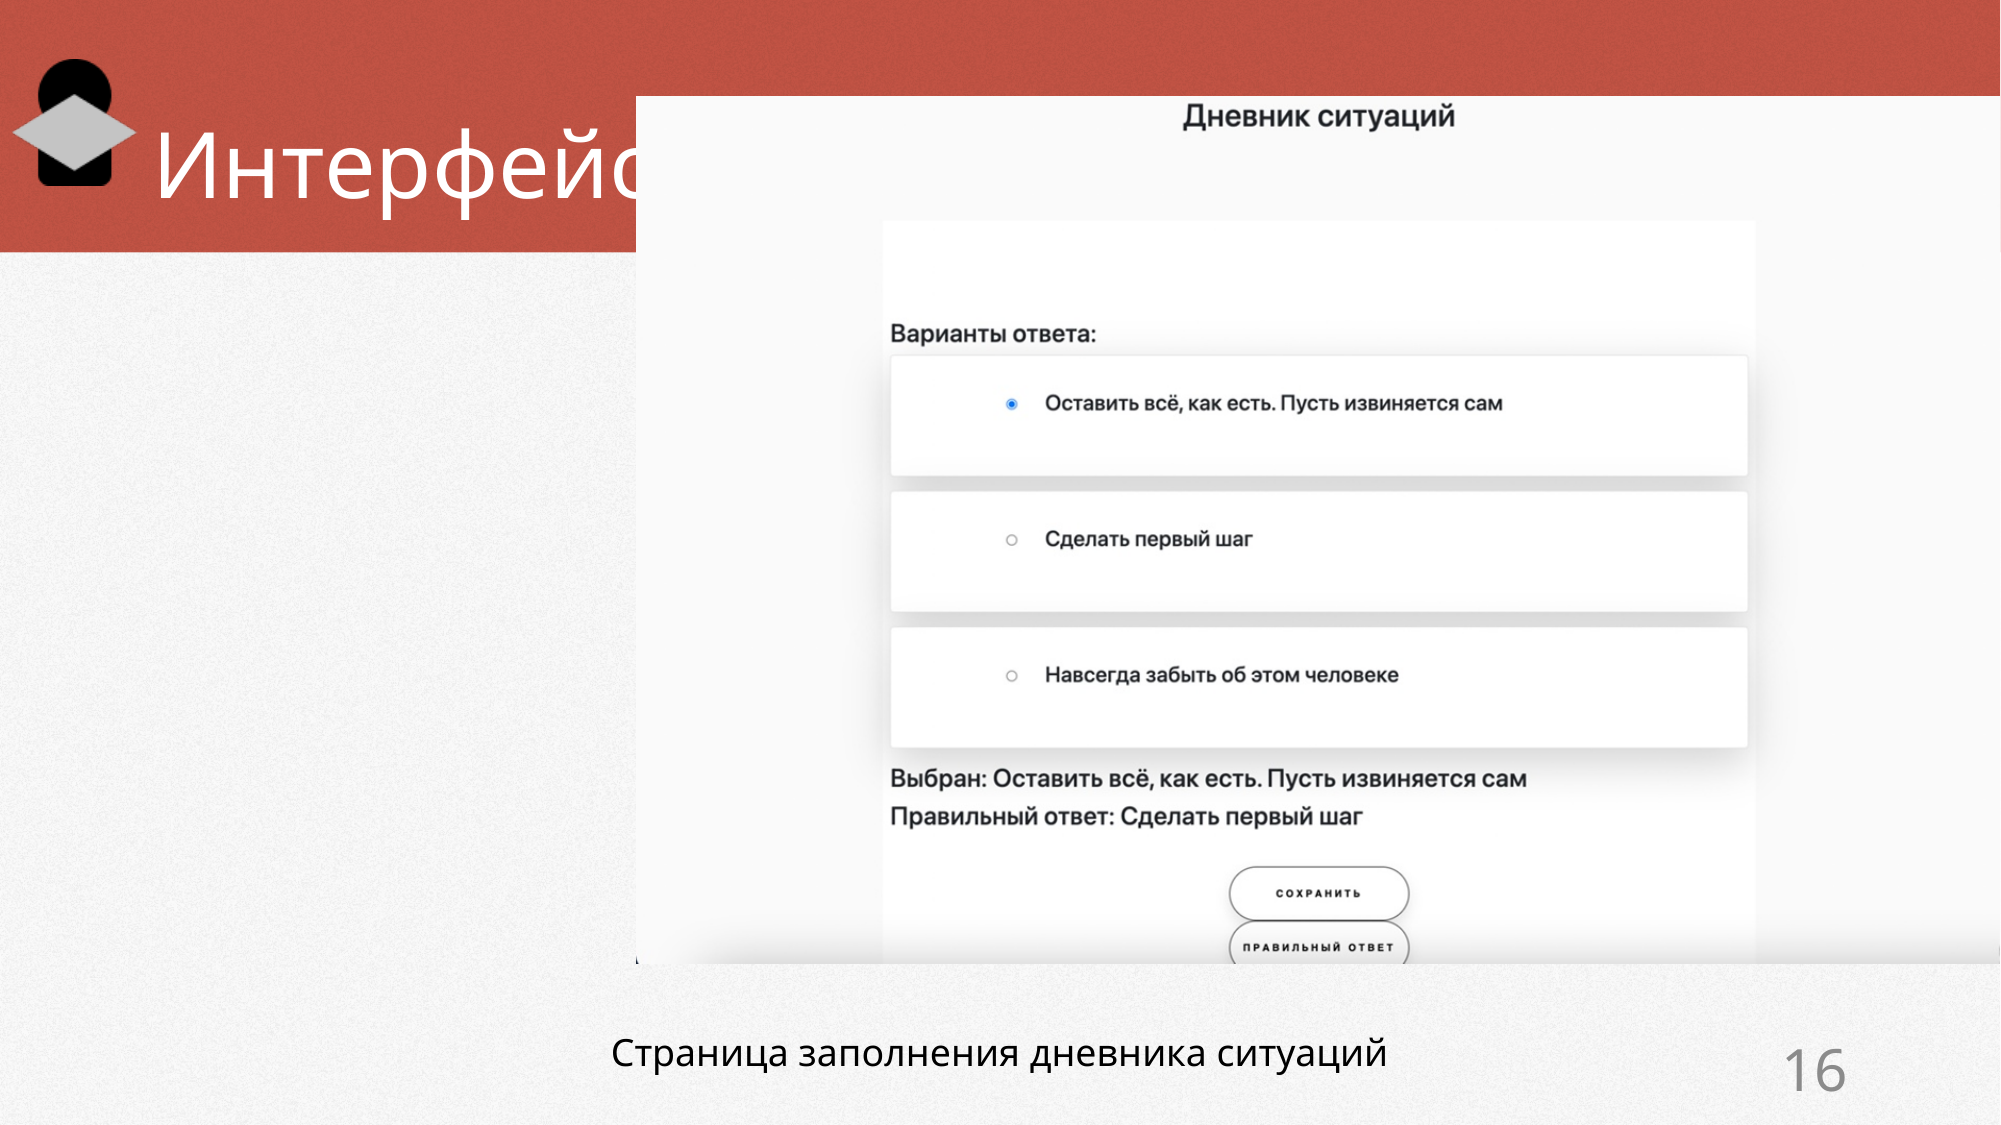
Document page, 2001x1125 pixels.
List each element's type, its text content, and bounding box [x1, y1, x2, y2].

slide_number 16 [1412, 1042, 1863, 1103]
text_box Страница заполнения дневника ситуаций [596, 1021, 1404, 1082]
title Интерфейс [137, 59, 1863, 278]
picture [0, 0, 2001, 1125]
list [636, 96, 2000, 964]
